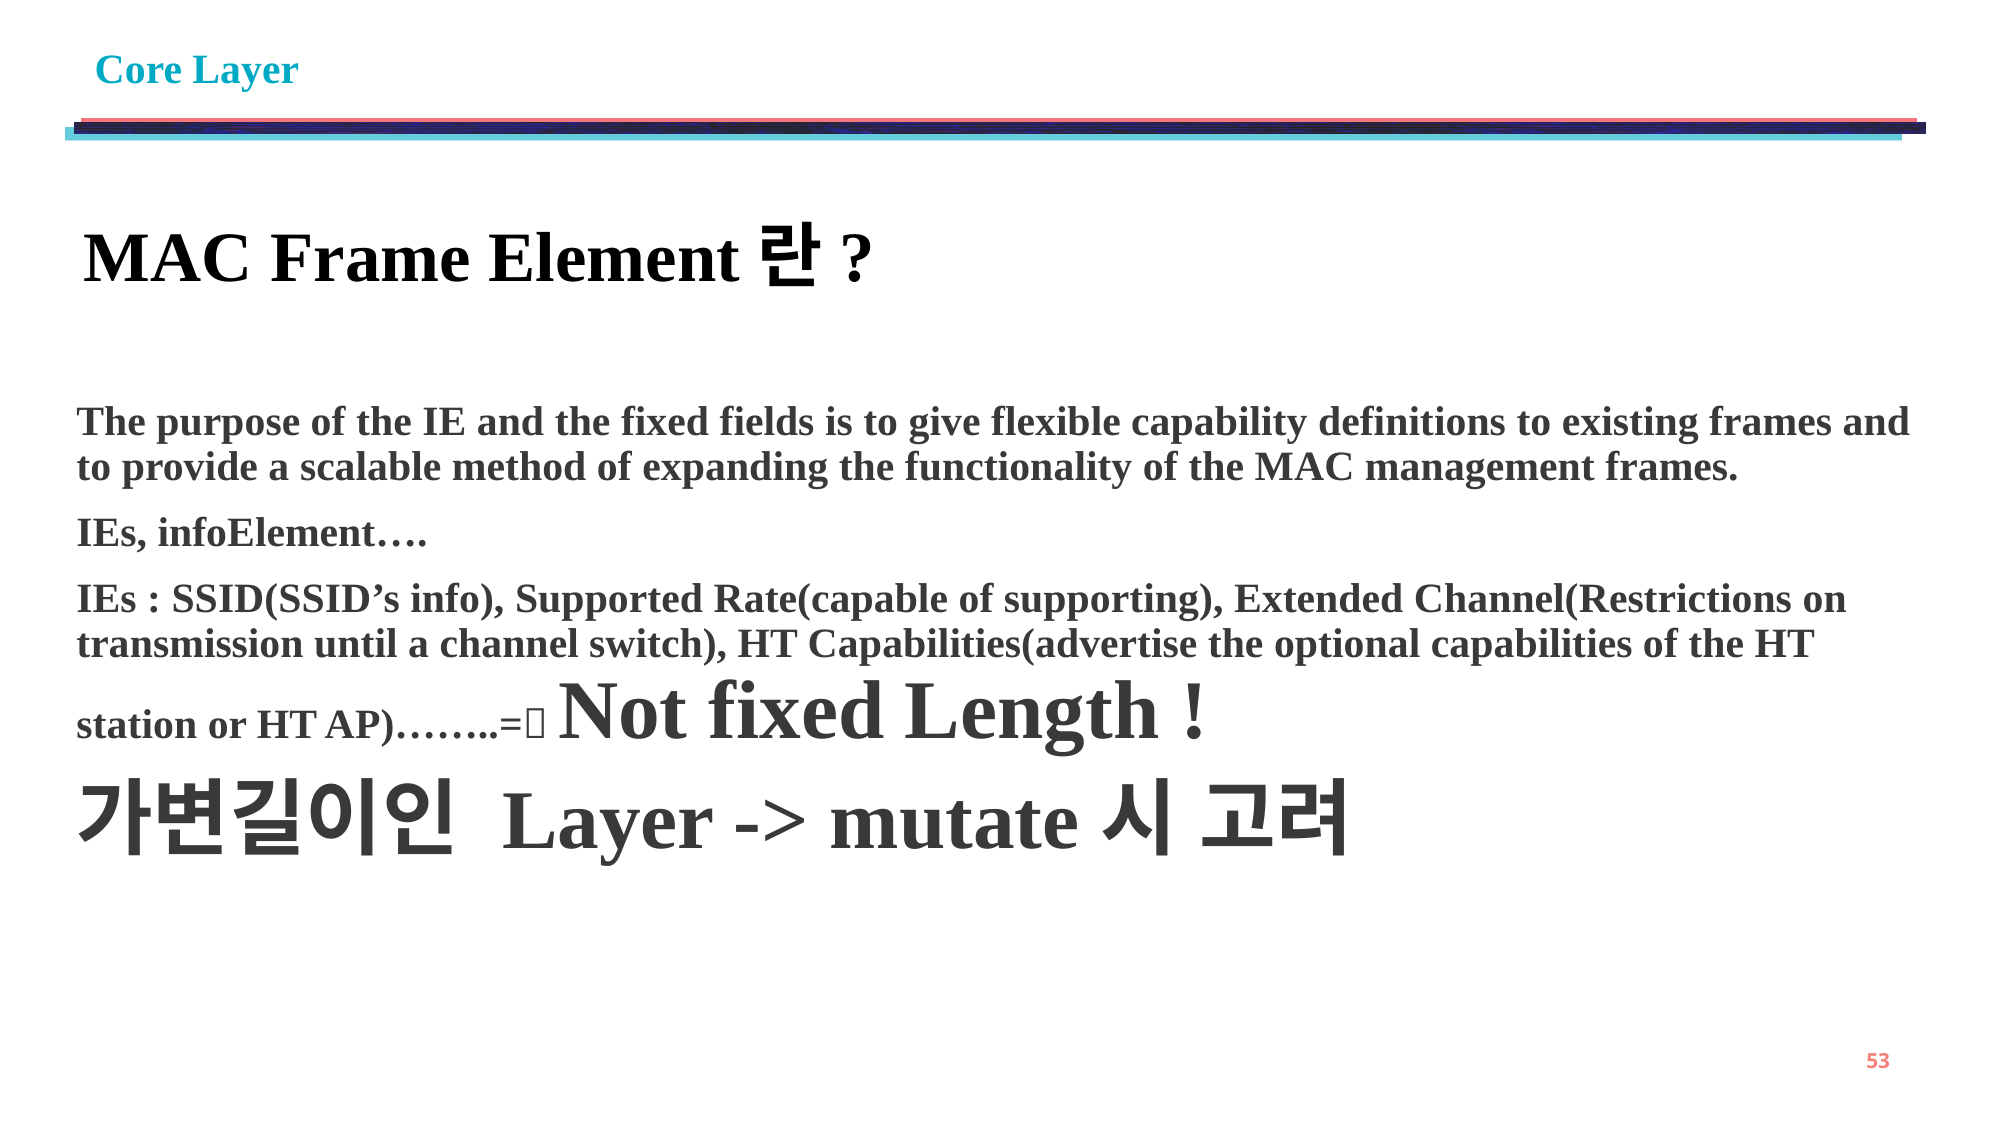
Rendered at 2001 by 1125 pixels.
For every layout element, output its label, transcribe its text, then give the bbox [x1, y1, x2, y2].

list The purpose of the IE and the fixed fields is to give flexible capability definitions to existing frames and to provide a scalable method of expanding the functionality of the MAC management frames. IEs, infoElement…. IEs : SSID(SSID’s info), Supported Rate(capable of supporting), Extended Channel(Restrictions on transmission until a channel switch), HT Capabilities(advertise the optional capabilities of the HT station or HT AP)……..= Not fixed Length ! 가변길이인 Layer -> mutate시 고려 [61, 189, 1939, 965]
title Core Layer [79, 27, 1957, 113]
text_box MAC Frame Element란? [69, 203, 890, 304]
